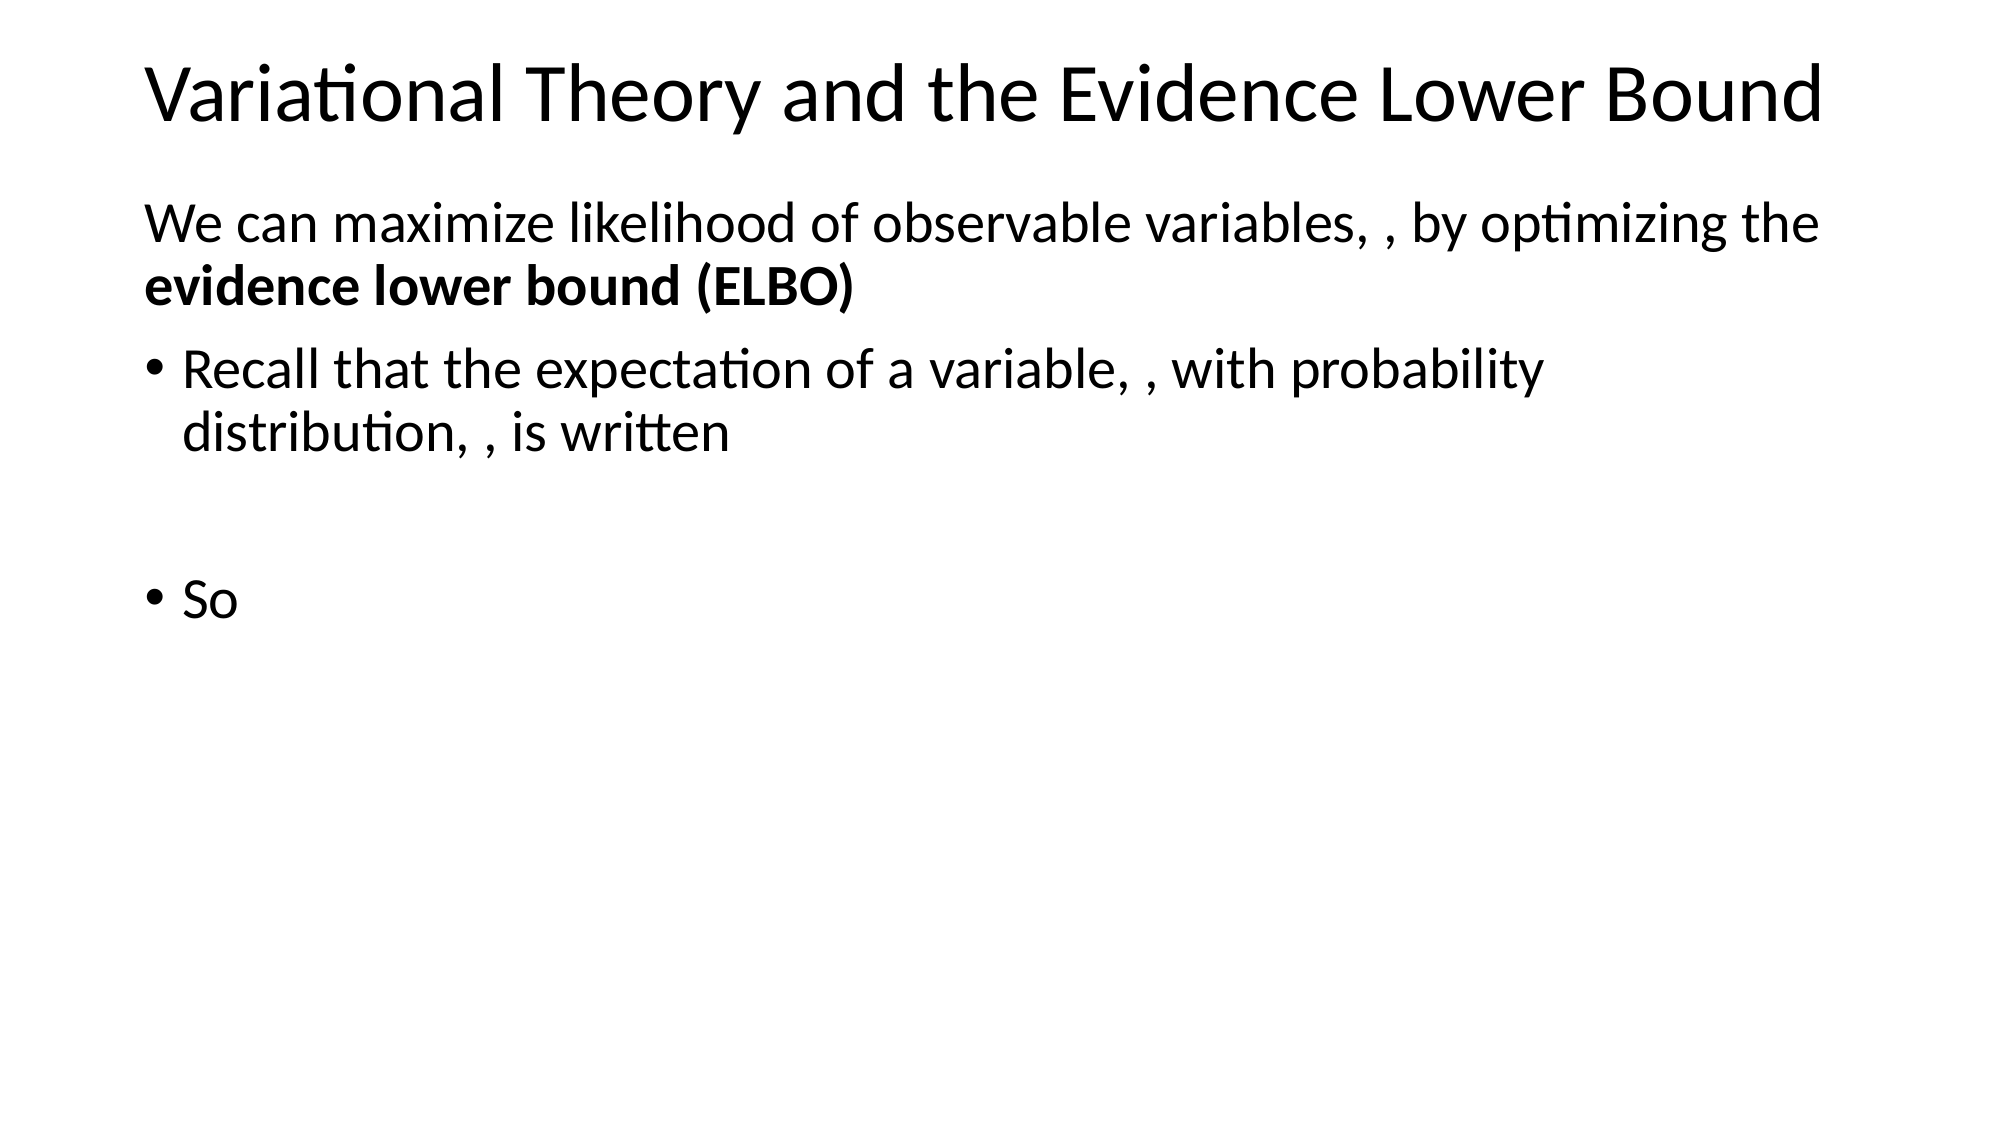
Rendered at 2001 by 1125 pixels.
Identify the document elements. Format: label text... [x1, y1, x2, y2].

title Variational Theory and the Evidence Lower Bound [129, 22, 1855, 166]
